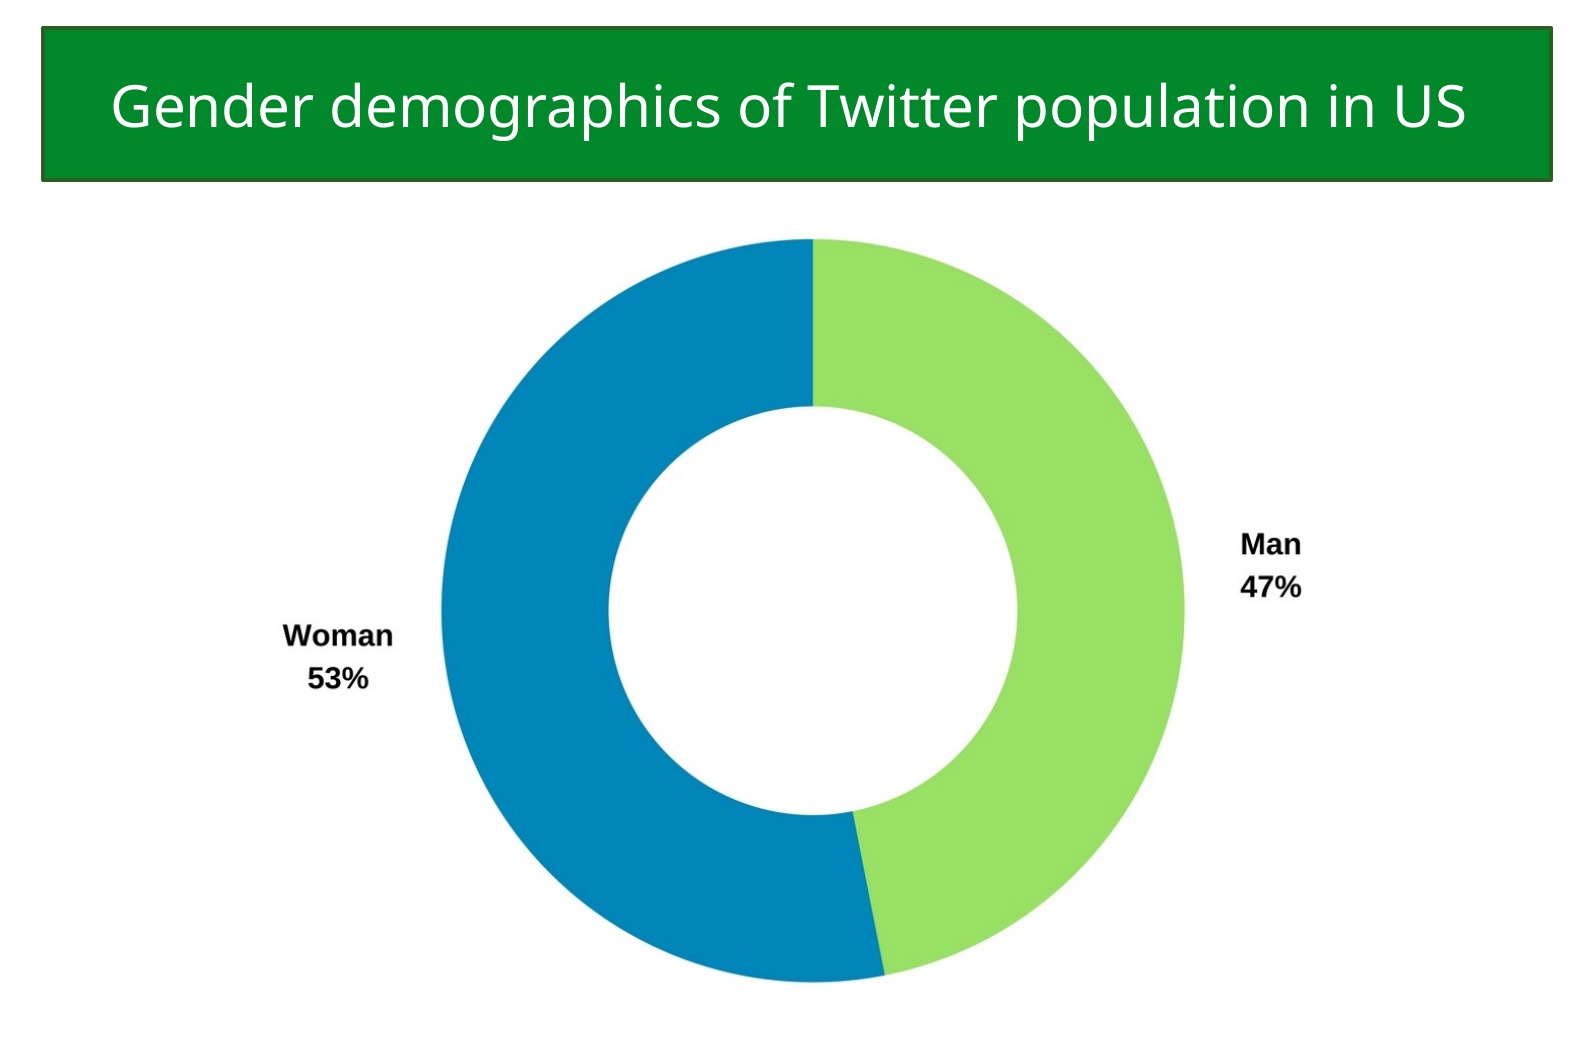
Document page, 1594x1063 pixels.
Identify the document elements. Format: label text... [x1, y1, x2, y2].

title Gender demographics of Twitter population in US [41, 26, 1553, 182]
picture [277, 221, 1317, 1001]
